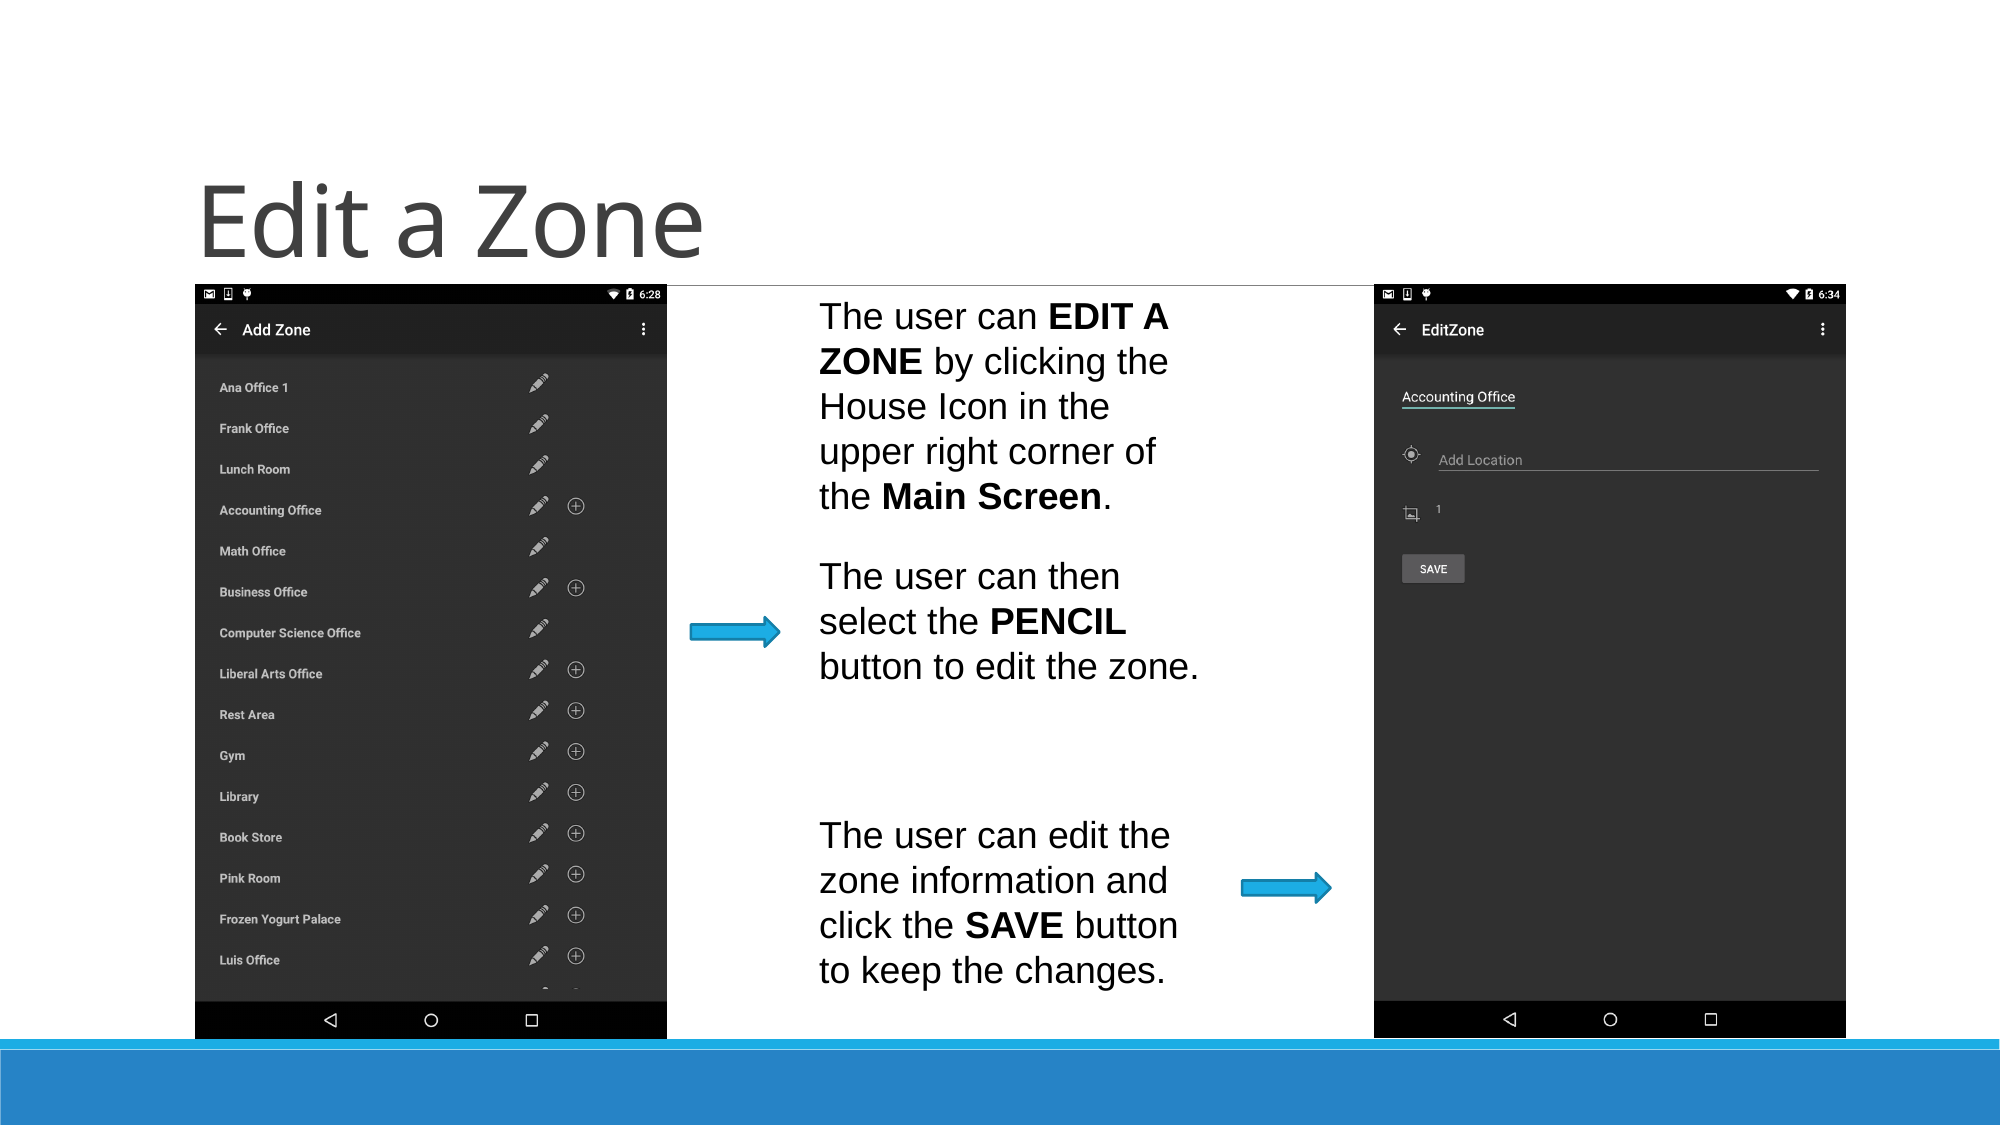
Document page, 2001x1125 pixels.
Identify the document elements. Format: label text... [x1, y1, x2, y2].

text_box The user can then select the PENCIL button to edit the zone. [804, 544, 1221, 695]
title Edit a Zone [180, 47, 1830, 285]
text_box [1240, 871, 1332, 904]
picture [1374, 284, 1846, 1039]
text_box [689, 615, 781, 648]
picture [194, 284, 667, 1039]
text_box The user can EDIT A ZONE by clicking the House Icon in the upper right corner of the Main Screen. [804, 284, 1221, 525]
text_box The user can edit the zone information and click the SAVE button to keep the changes. [804, 804, 1199, 999]
